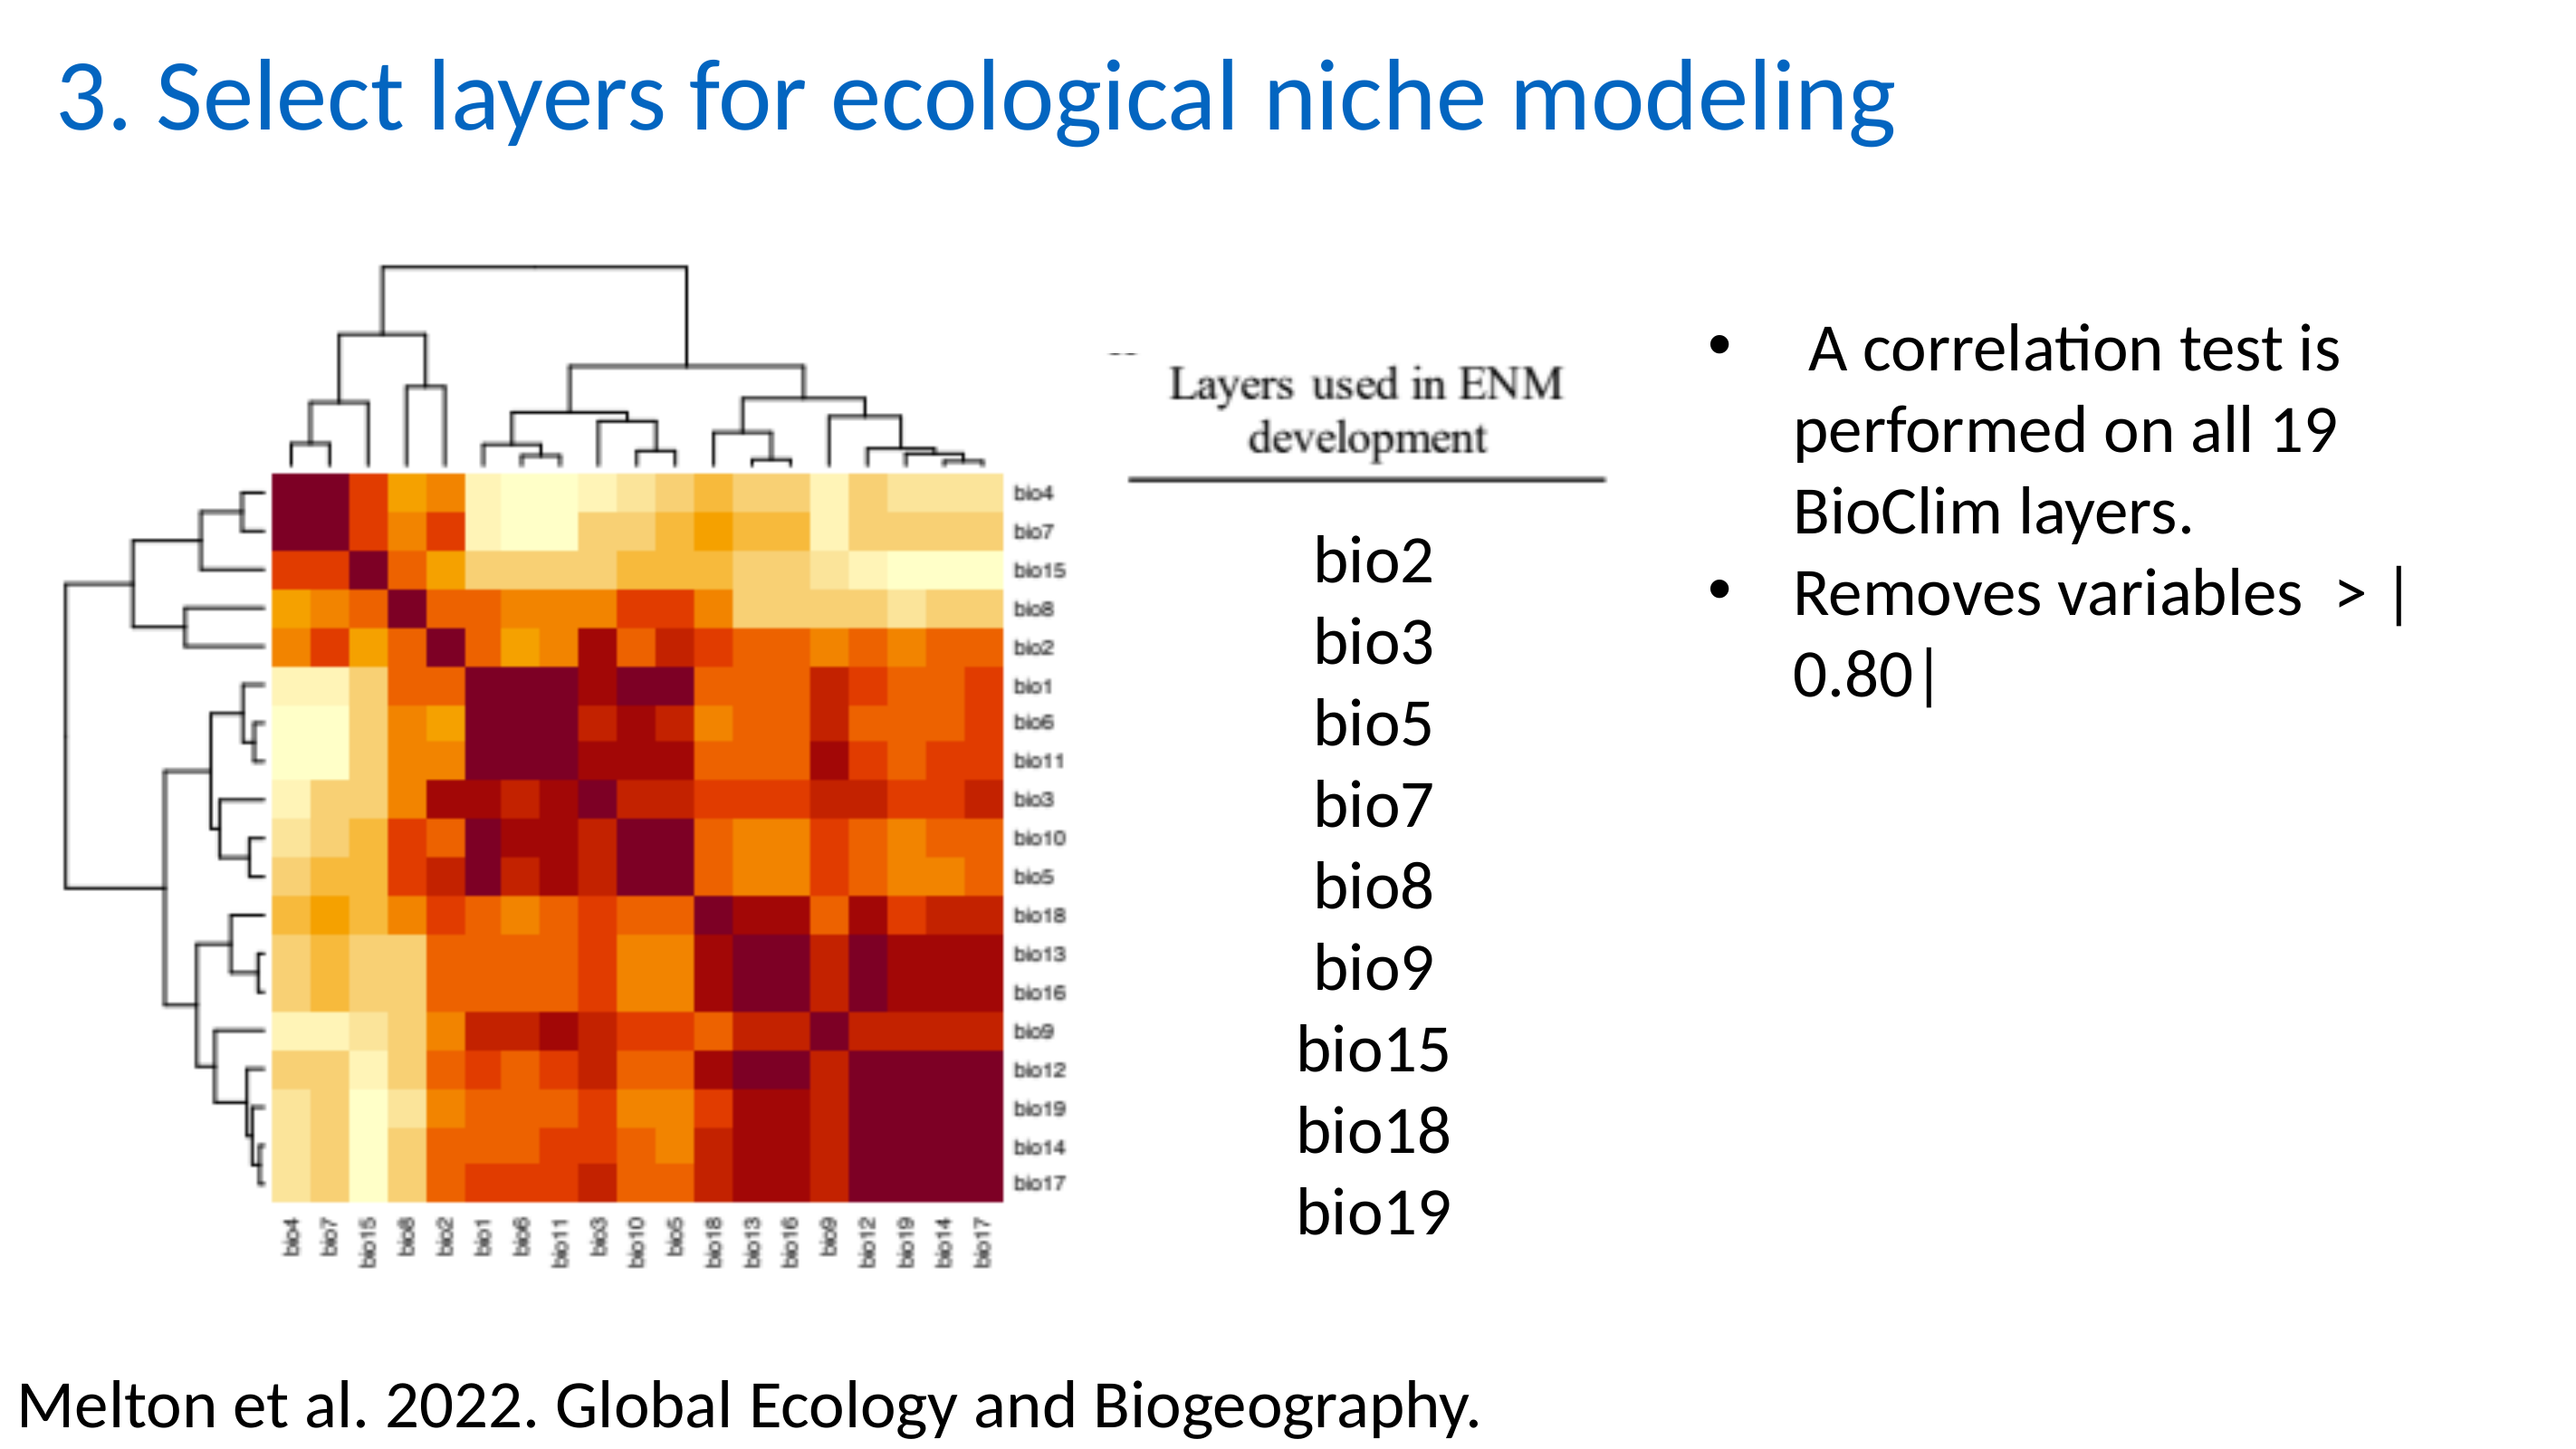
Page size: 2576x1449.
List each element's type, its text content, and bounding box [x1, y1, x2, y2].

text_box A correlation test is performed on all 19 BioClim layers. Removes variables > |0.80| [2103, 294, 2485, 800]
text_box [34, 123, 2096, 1326]
text_box 3. Select layers for ecological niche modeling [48, 21, 1907, 116]
text_box Melton et al. 2022. Global Ecology and Biogeography. [9, 1351, 1492, 1449]
